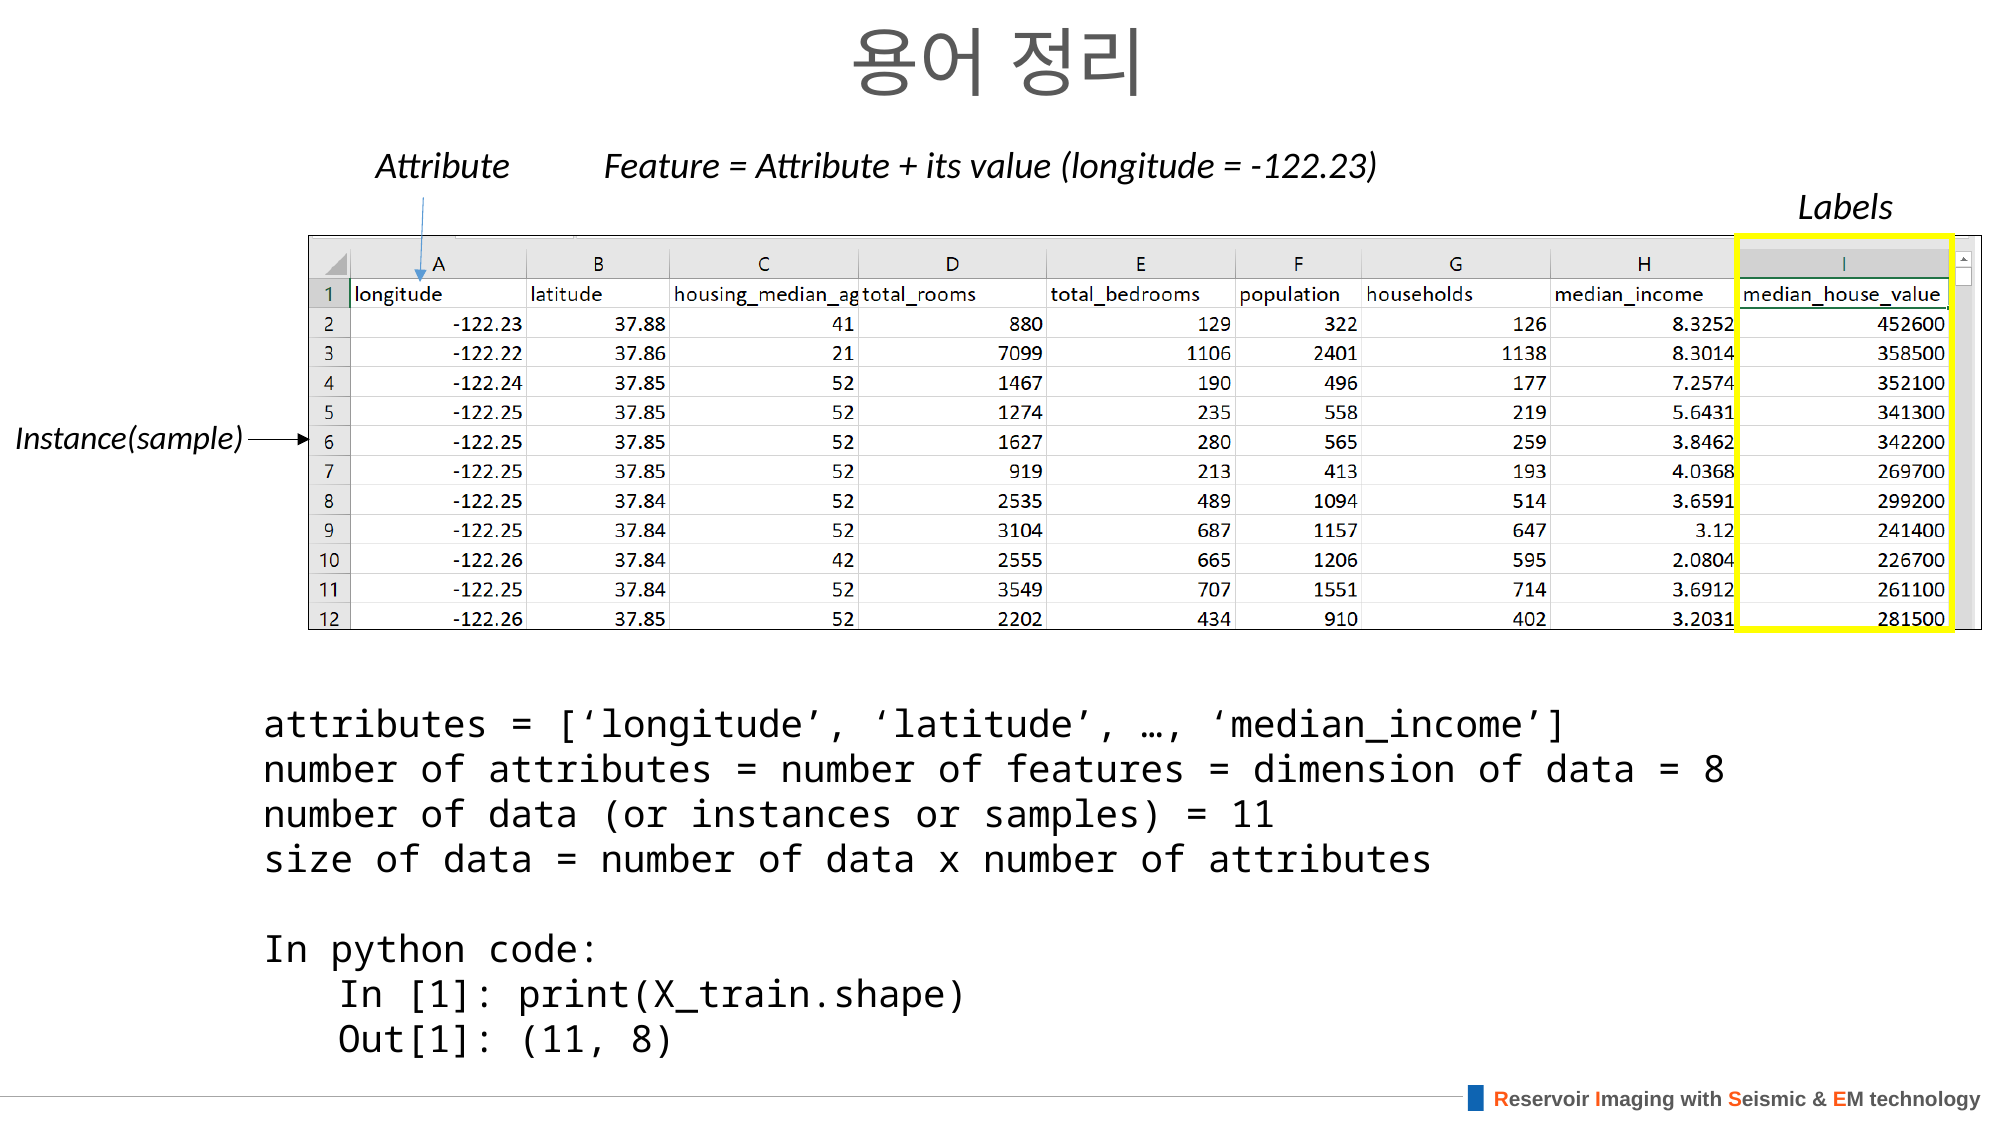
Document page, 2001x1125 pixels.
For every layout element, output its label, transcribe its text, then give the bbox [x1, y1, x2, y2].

title 용어 정리 [45, 0, 1952, 134]
text_box Attribute [360, 133, 526, 193]
text_box Instance(sample) [0, 408, 299, 464]
picture [308, 235, 1982, 630]
text_box Labels [1783, 174, 1982, 234]
text_box Feature = Attribute + its value (longitude = -122.23) [588, 133, 1394, 193]
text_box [419, 197, 424, 283]
text_box attributes = [‘longitude’, ‘latitude’, …, ‘median_income’] number of attributes = number of features = dimension of data = 8 number of data (or instances or samples) = 11 size of data = number of data x number of attributes In python code: In [1]: print(X_train.shape) Out[1]: (11, 8) [248, 692, 1769, 1067]
